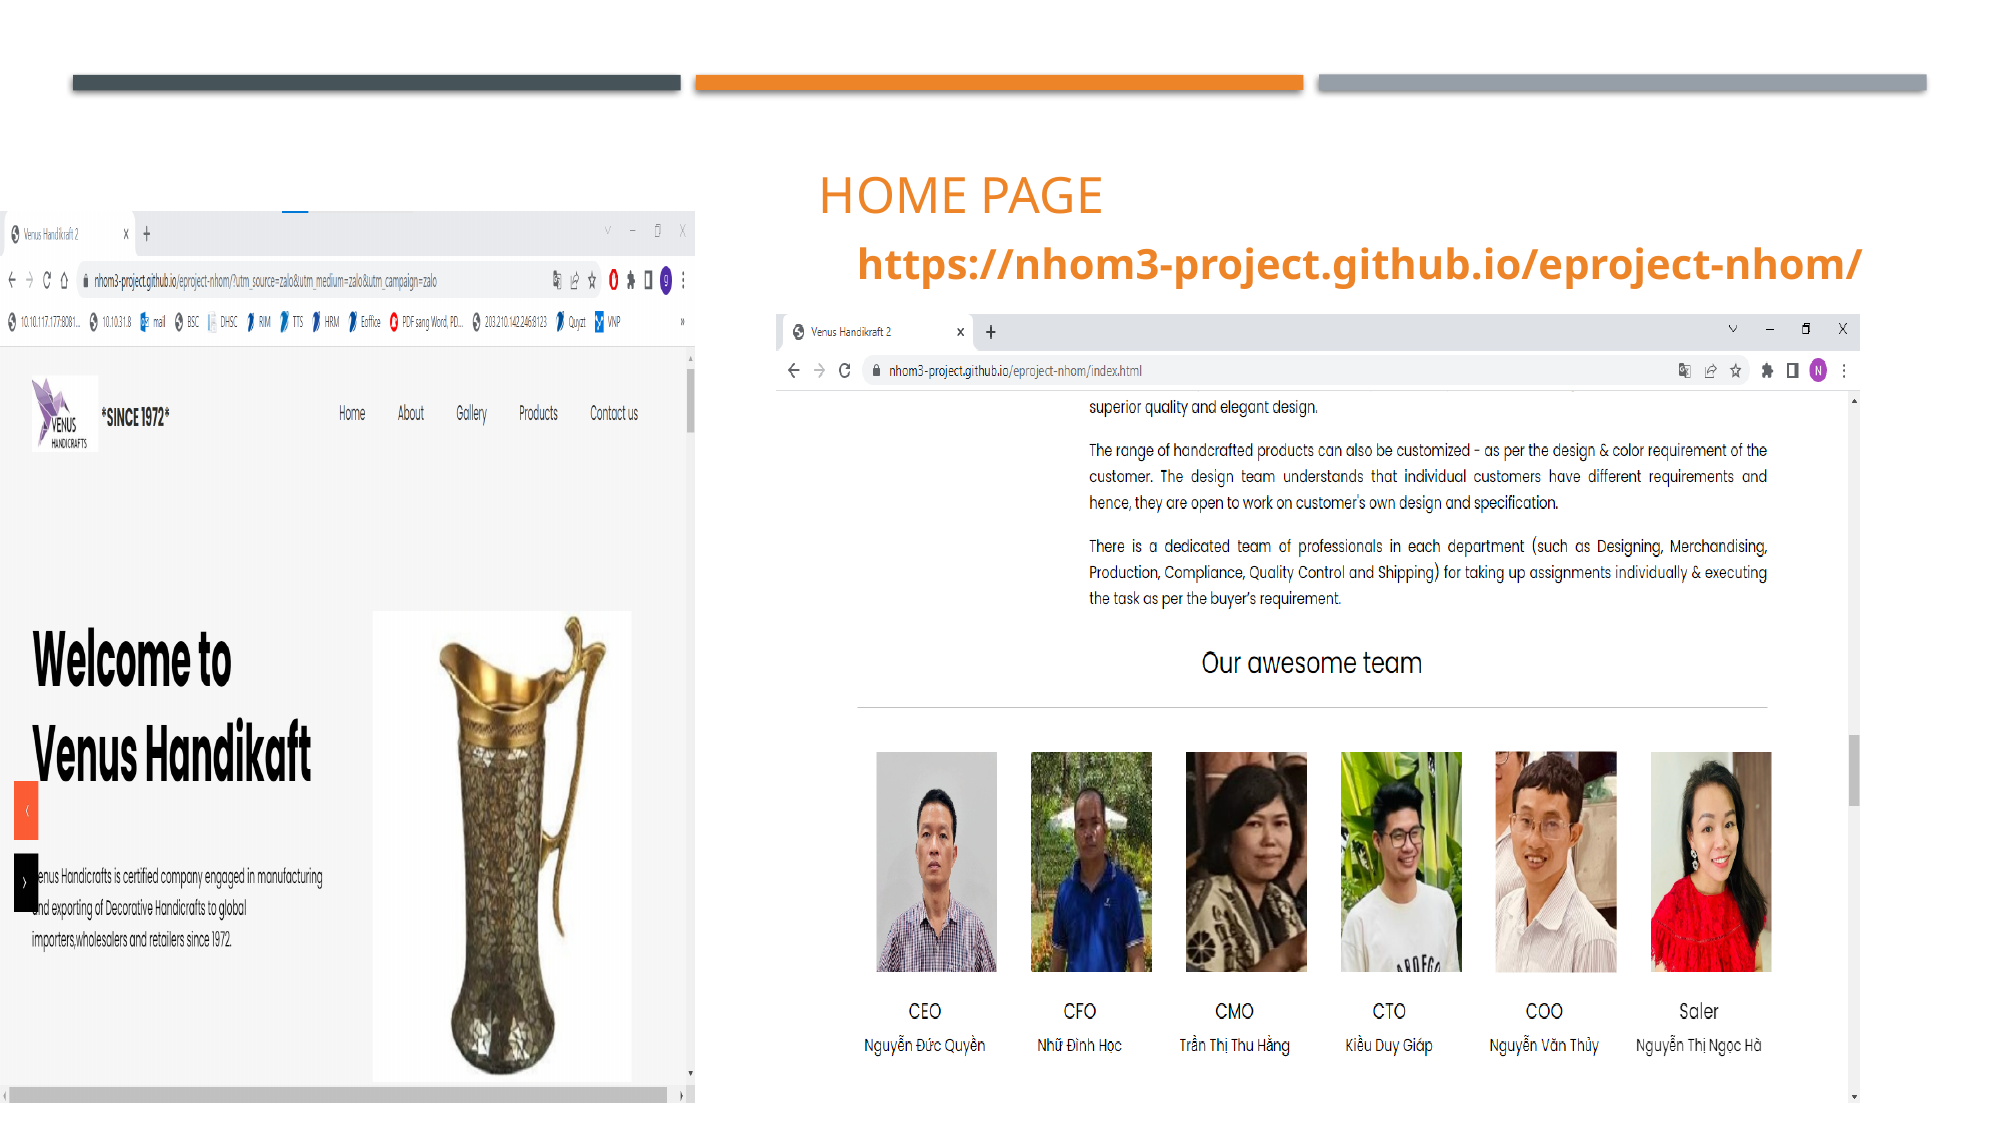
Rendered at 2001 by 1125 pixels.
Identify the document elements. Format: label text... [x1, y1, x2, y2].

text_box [824, 229, 1896, 1054]
picture [0, 211, 695, 1103]
picture [775, 313, 1860, 1103]
title Home Page [803, 116, 1895, 232]
